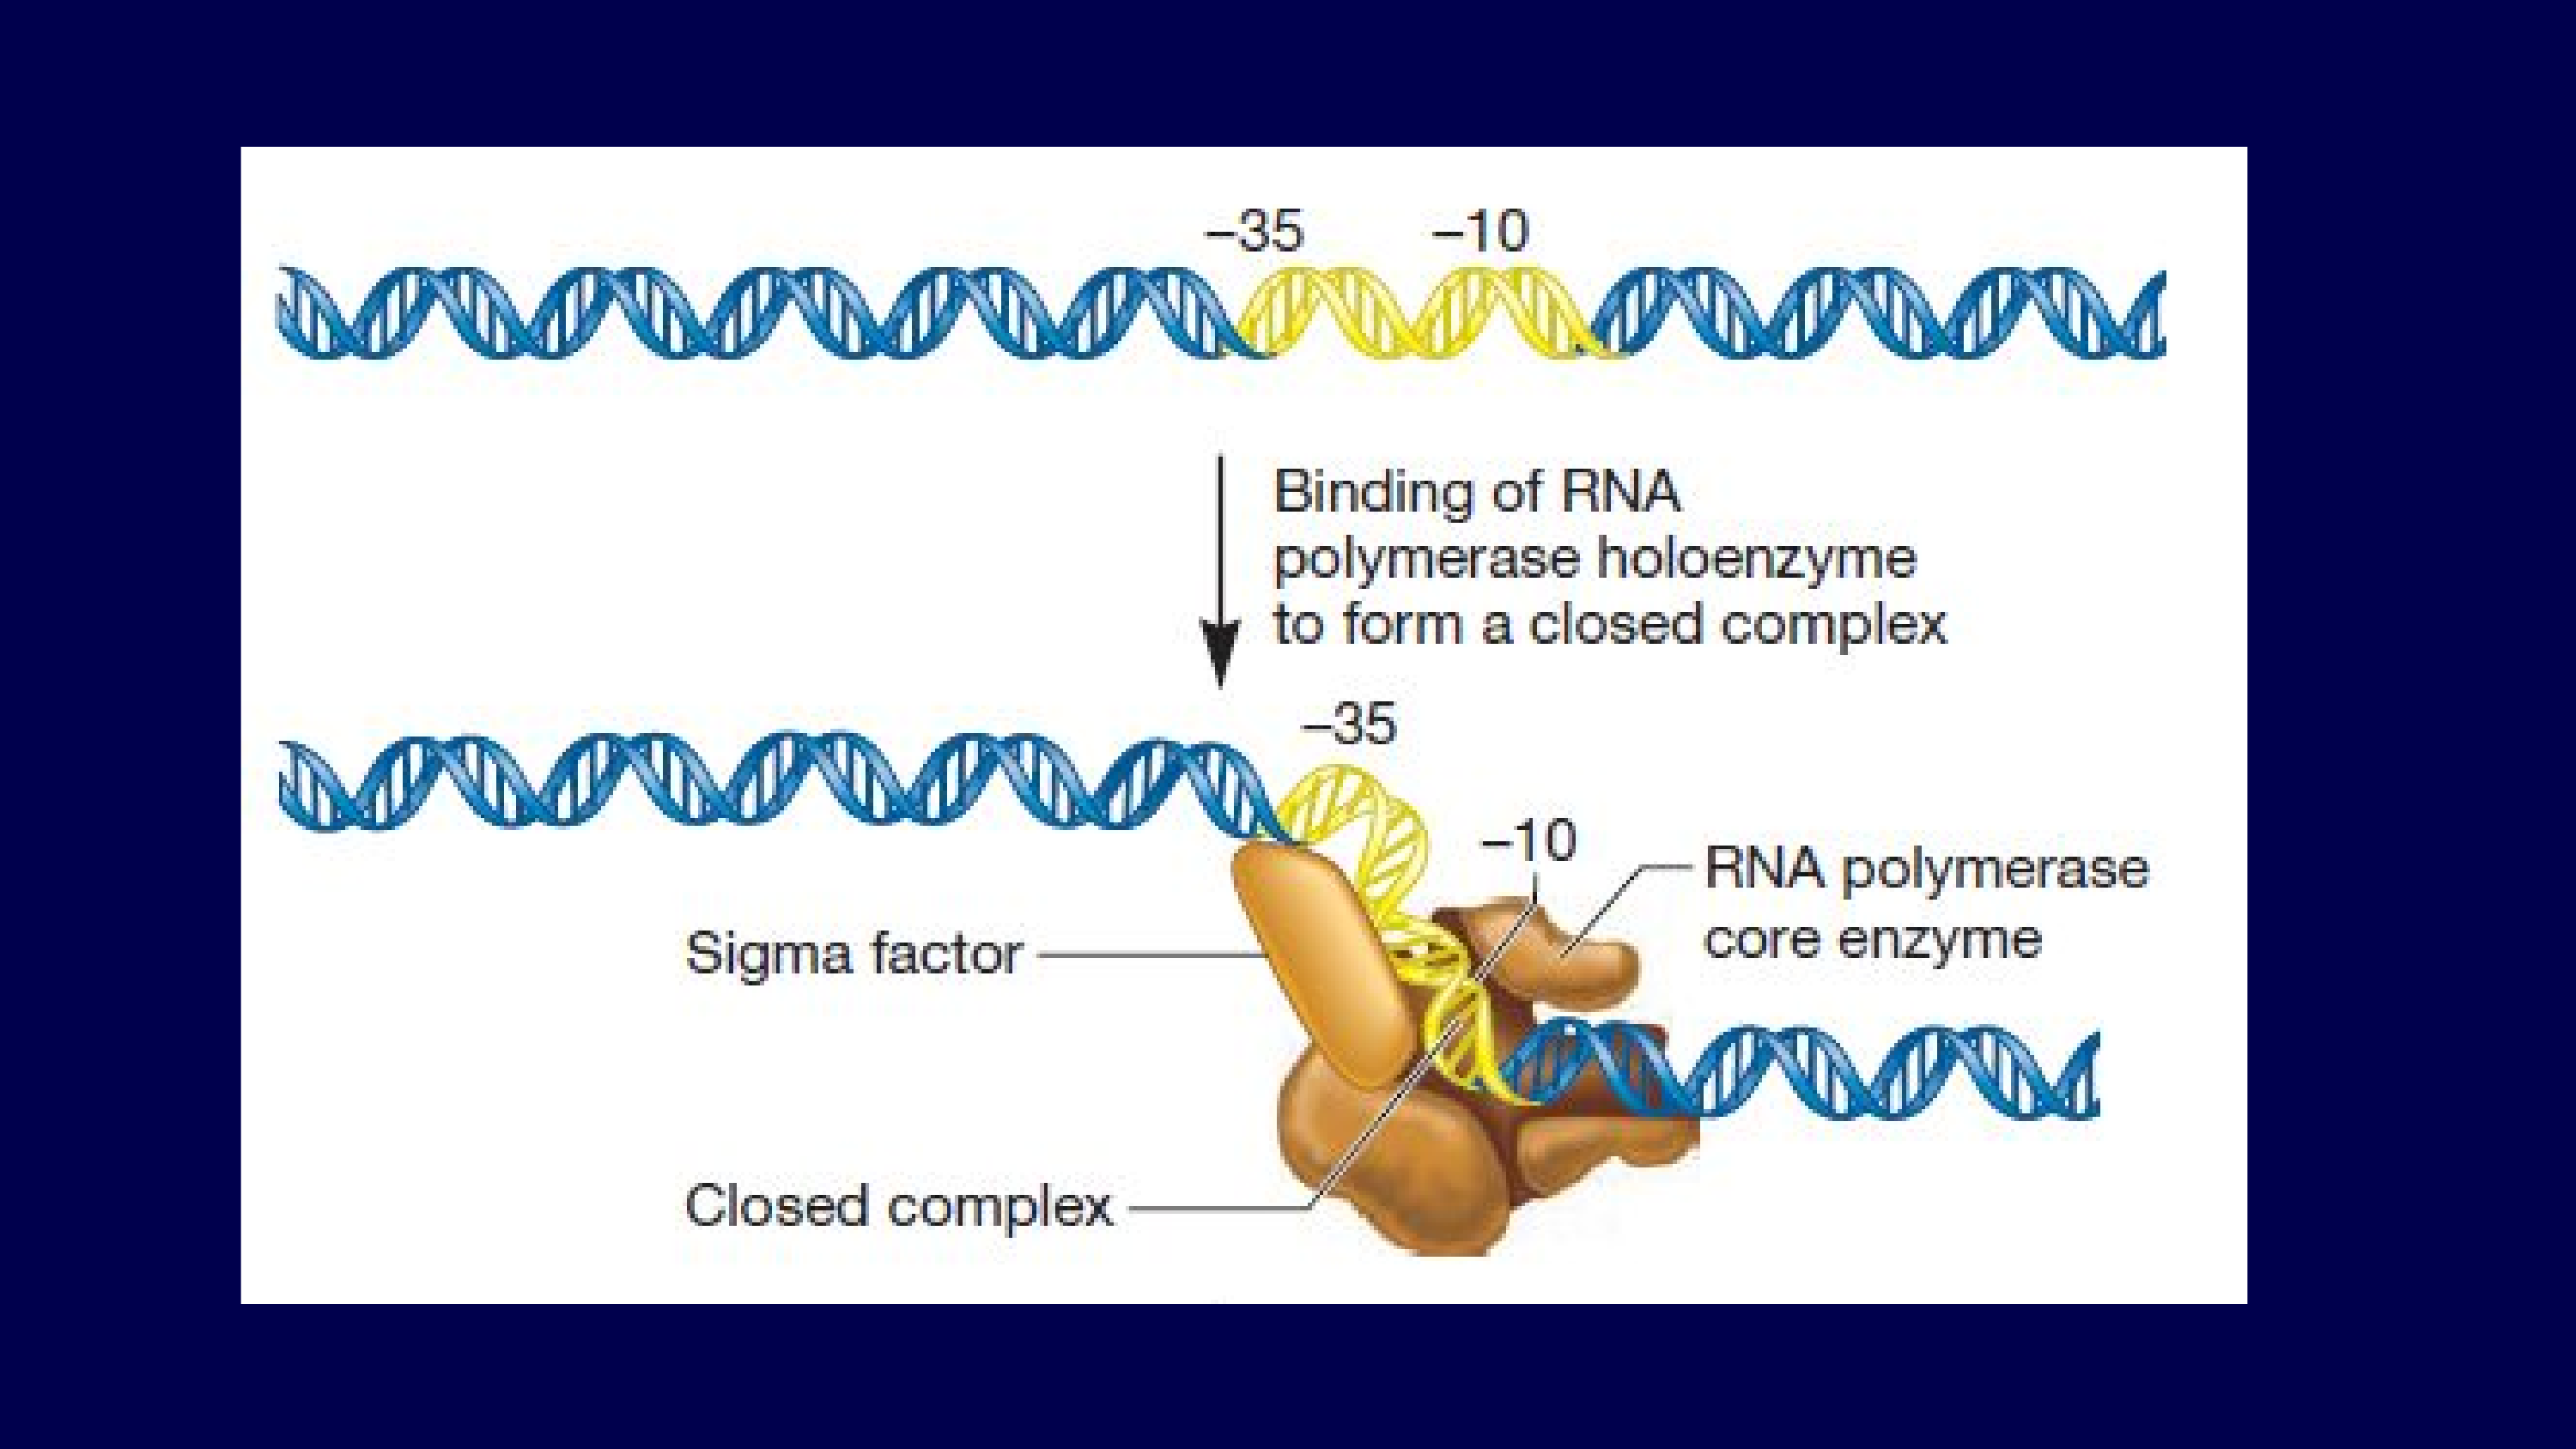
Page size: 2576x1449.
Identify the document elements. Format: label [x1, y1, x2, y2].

text_box [240, 147, 2248, 1304]
